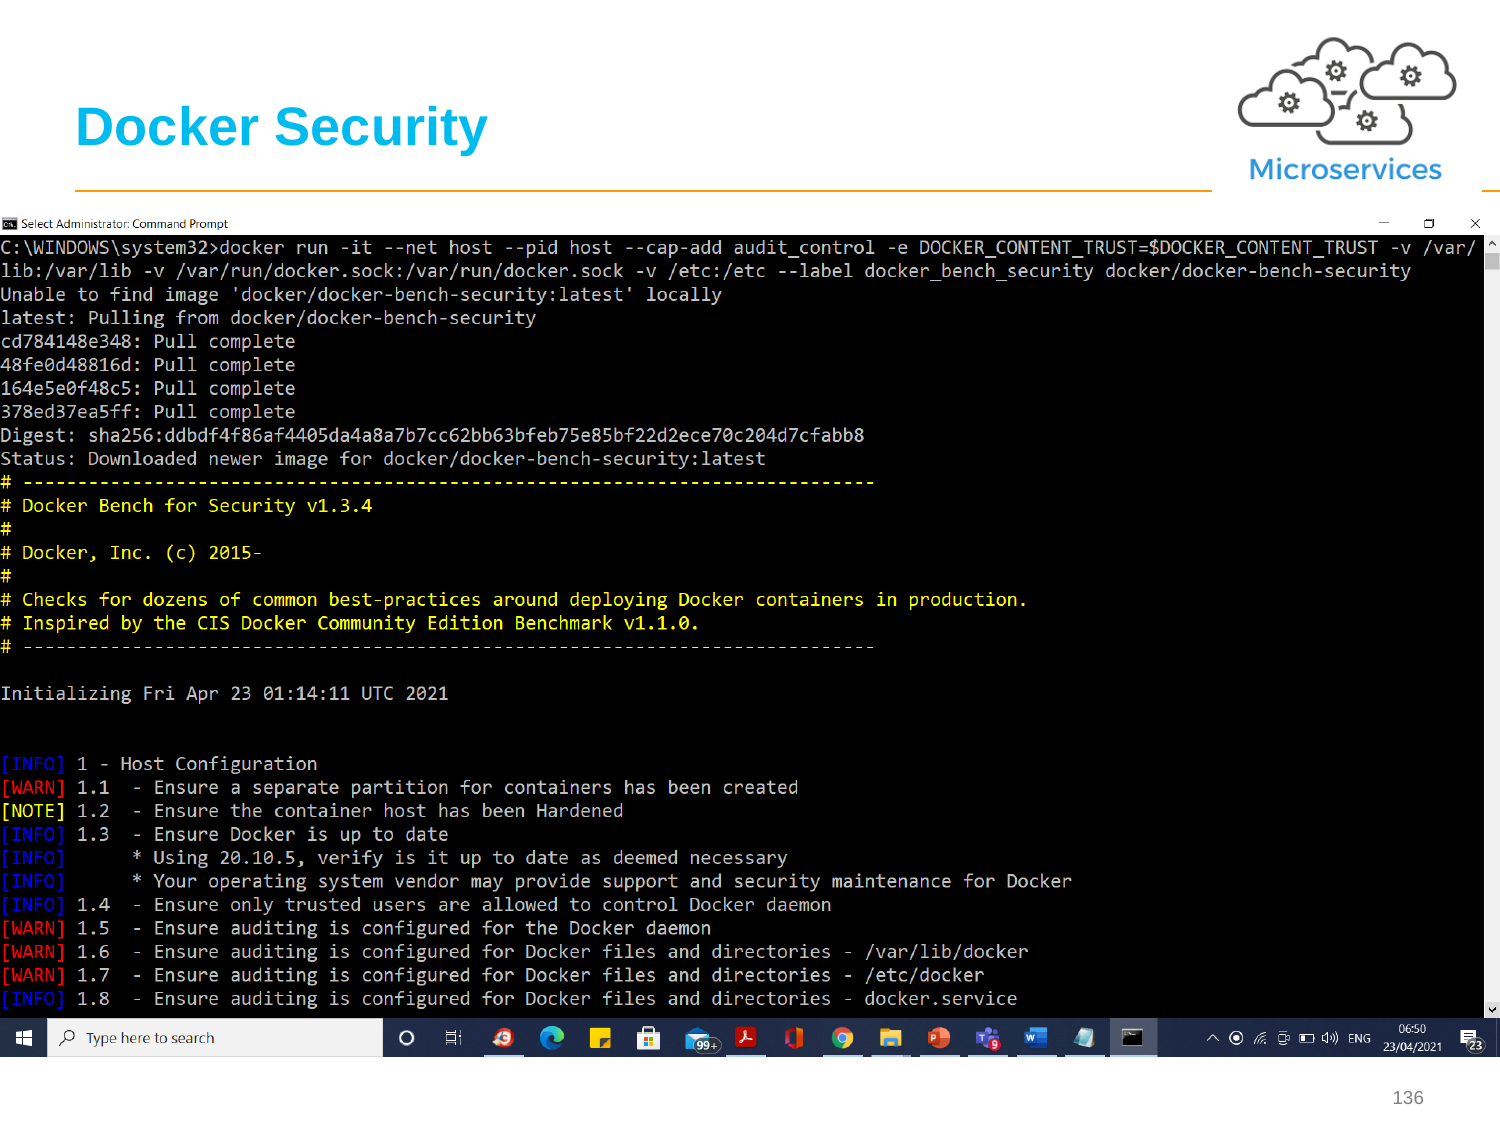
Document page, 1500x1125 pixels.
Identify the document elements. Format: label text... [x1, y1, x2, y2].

picture [0, 212, 1500, 1057]
picture [1212, 1, 1482, 203]
title Docker Security [75, 27, 1422, 157]
